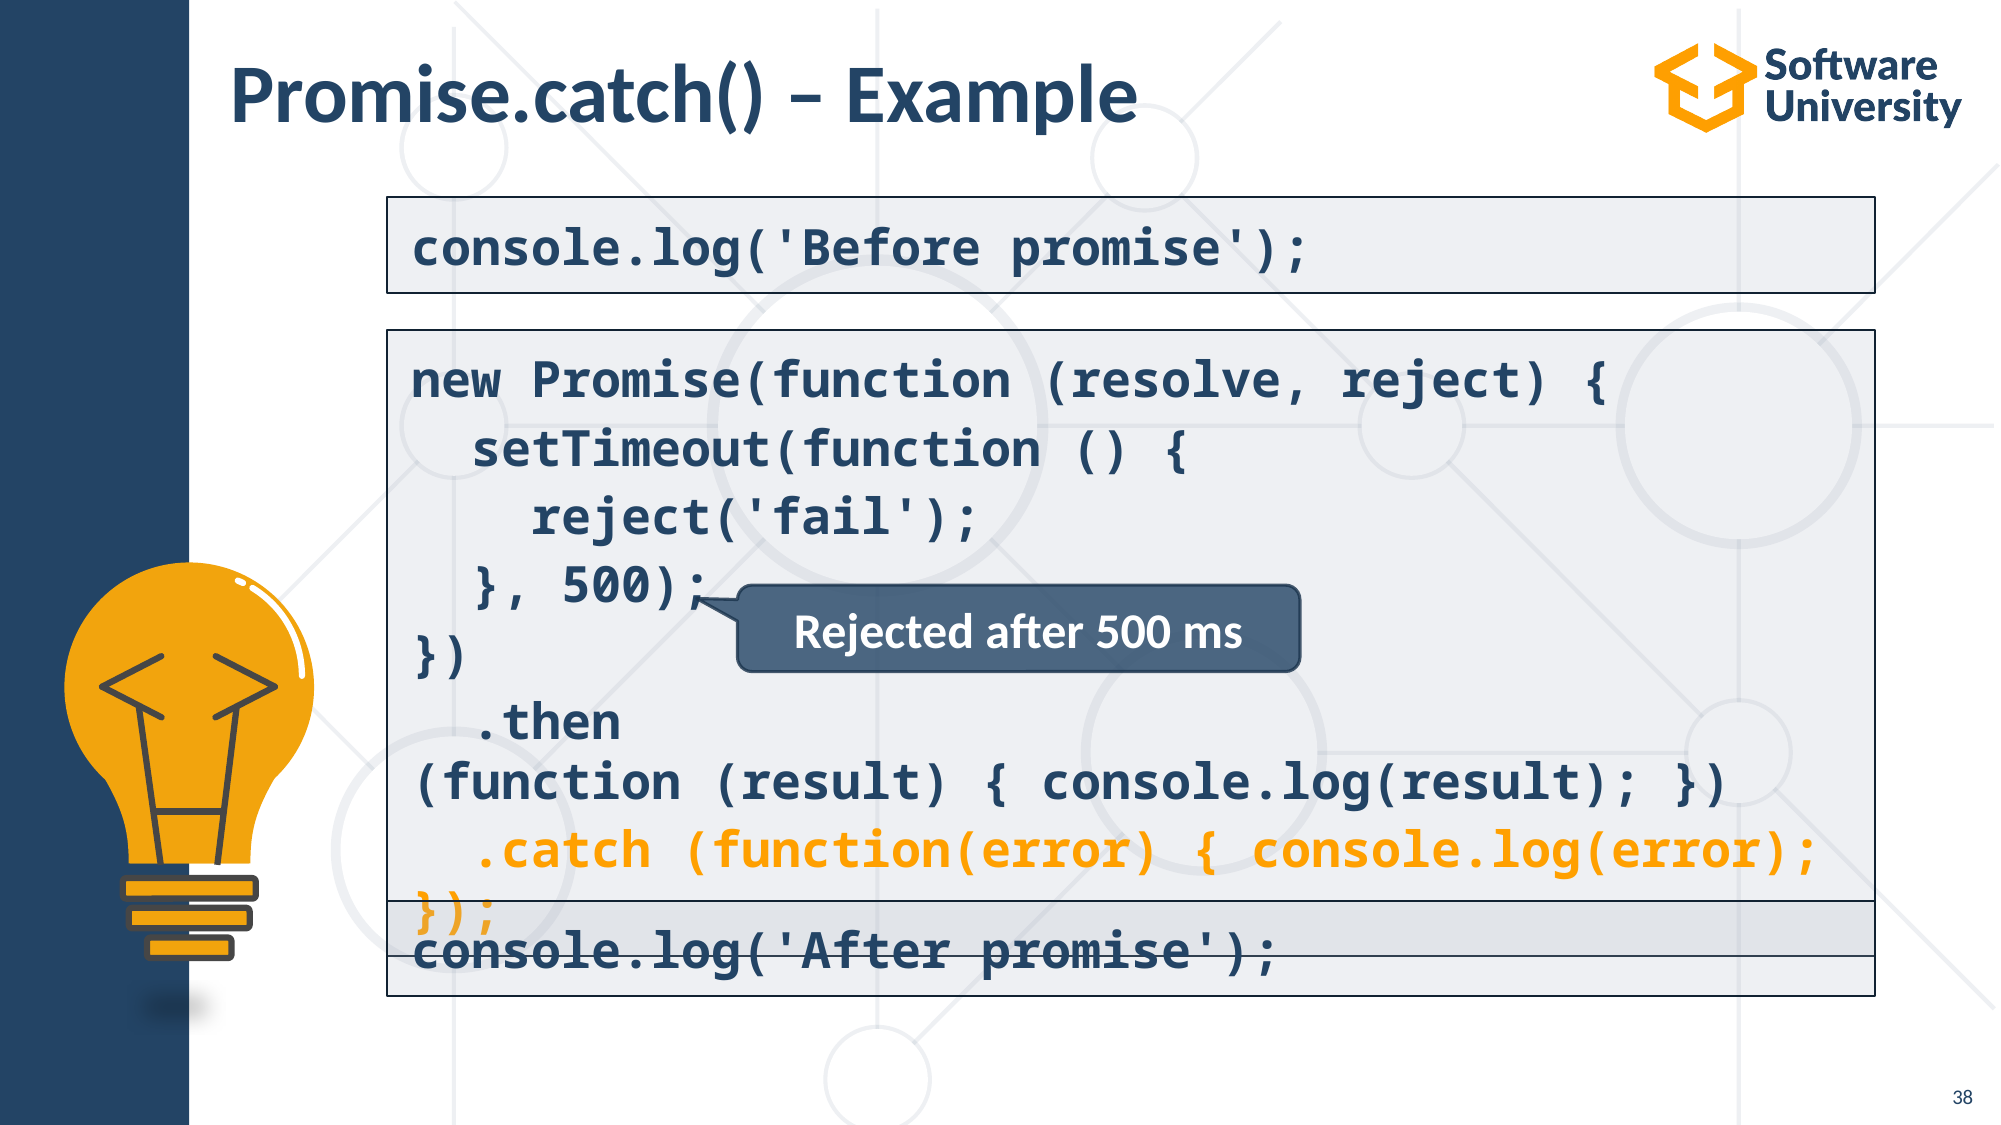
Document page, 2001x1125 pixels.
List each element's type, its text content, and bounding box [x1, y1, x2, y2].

text_box Rejected after 500 ms [696, 585, 1300, 672]
picture [1641, 31, 1973, 145]
title Promise.catch() – Example [212, 16, 1628, 162]
slide_number 38 [1927, 1067, 1989, 1117]
text_box console.log('After promise'); [387, 901, 1875, 997]
text_box new Promise(function (resolve, reject) { setTimeout(function () { reject('fail'); }, 500); }) .then (function (result) { console.log(result); }) .catch (function(error) { console.log(error); }); [387, 329, 1875, 901]
text_box console.log('Before promise'); [387, 197, 1875, 293]
